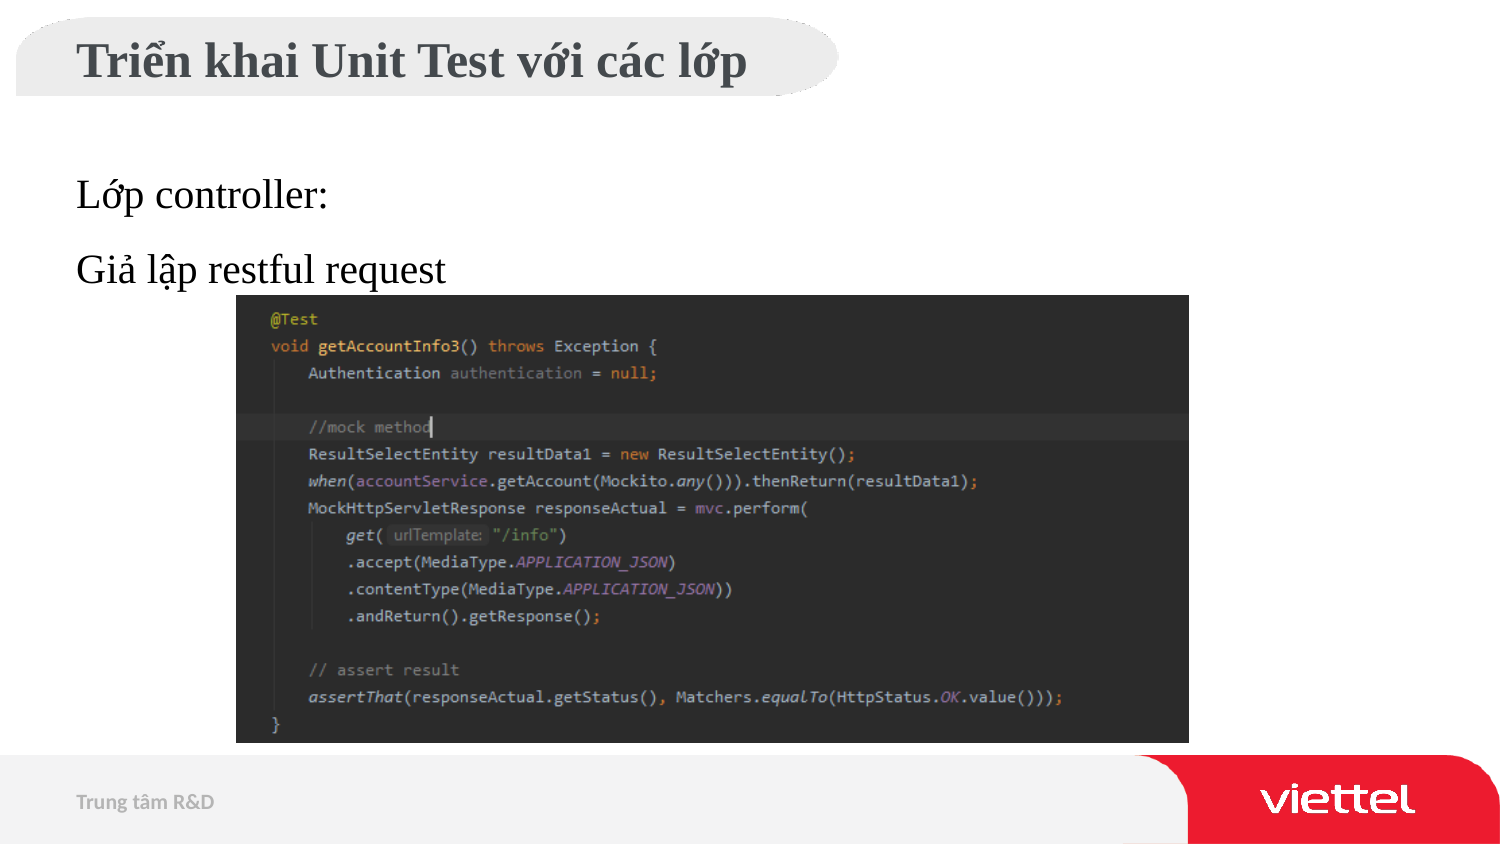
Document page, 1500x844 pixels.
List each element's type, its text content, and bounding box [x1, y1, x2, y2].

text_box Lớp controller: Giả lập restful request [61, 134, 1418, 410]
picture [235, 295, 1189, 743]
picture [0, 754, 1500, 844]
picture [16, 16, 840, 96]
